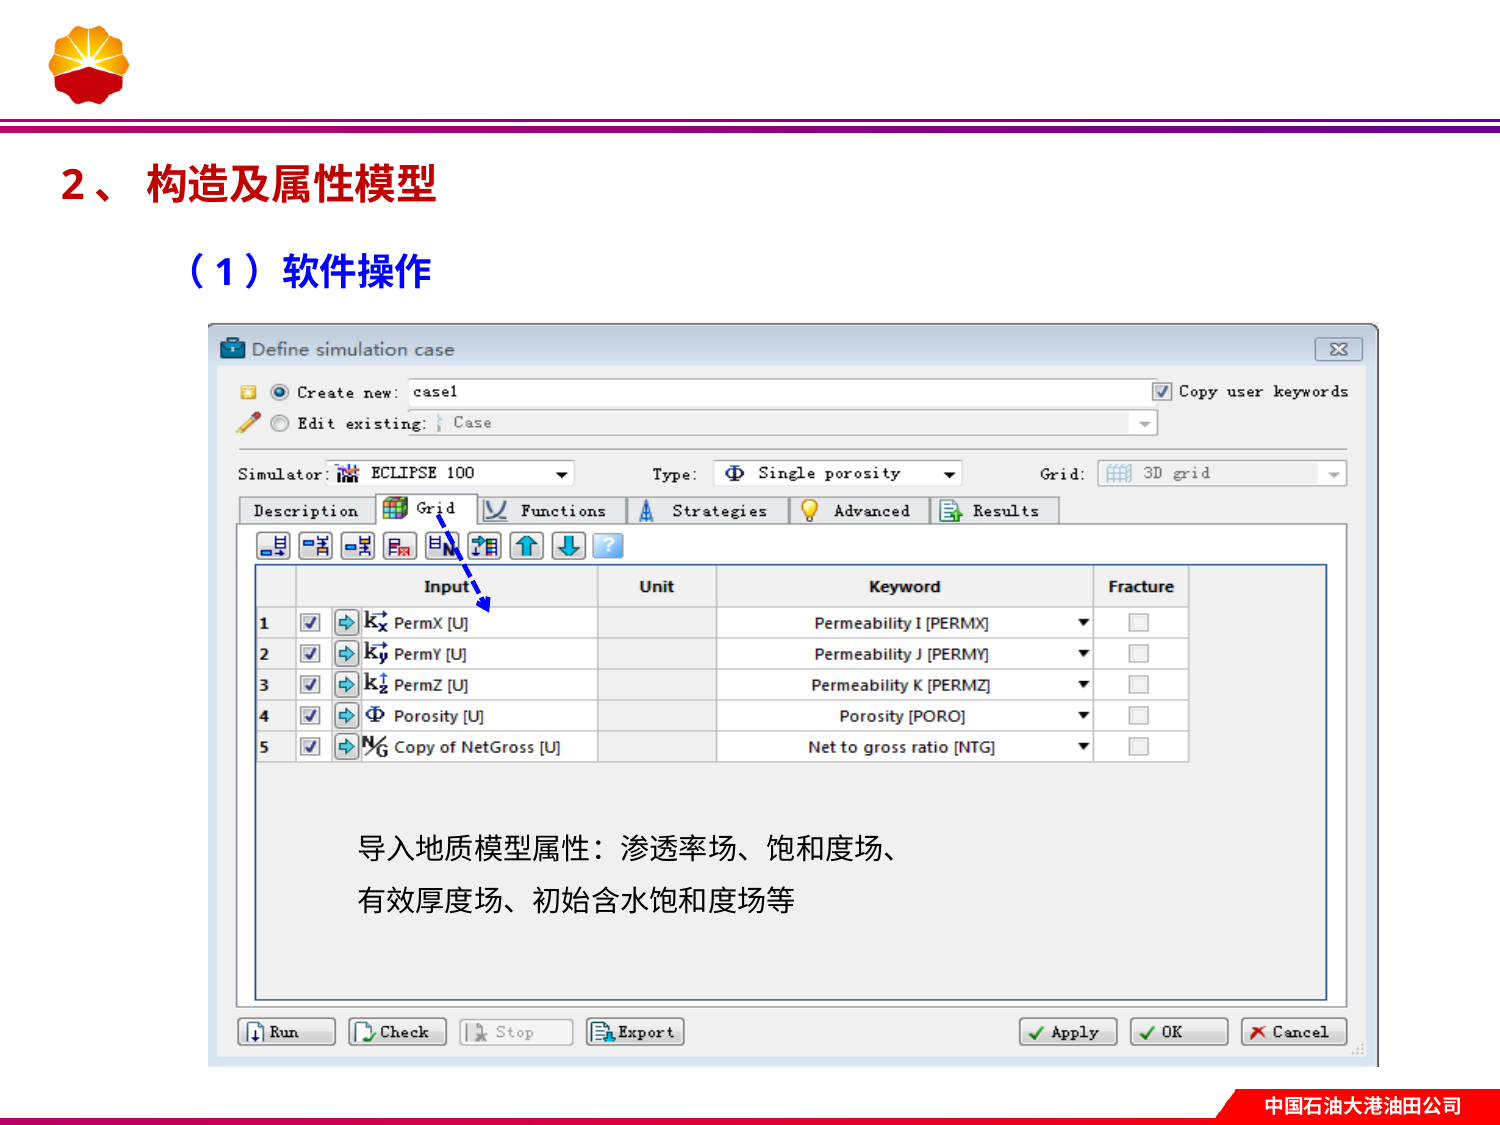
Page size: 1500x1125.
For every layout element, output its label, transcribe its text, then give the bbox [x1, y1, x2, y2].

text_box 2、 构造及属性模型 [45, 144, 684, 228]
picture [39, 25, 134, 114]
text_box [437, 514, 490, 613]
text_box （1）软件操作 [152, 232, 577, 316]
picture [208, 322, 1379, 1067]
picture [1206, 1088, 1500, 1125]
